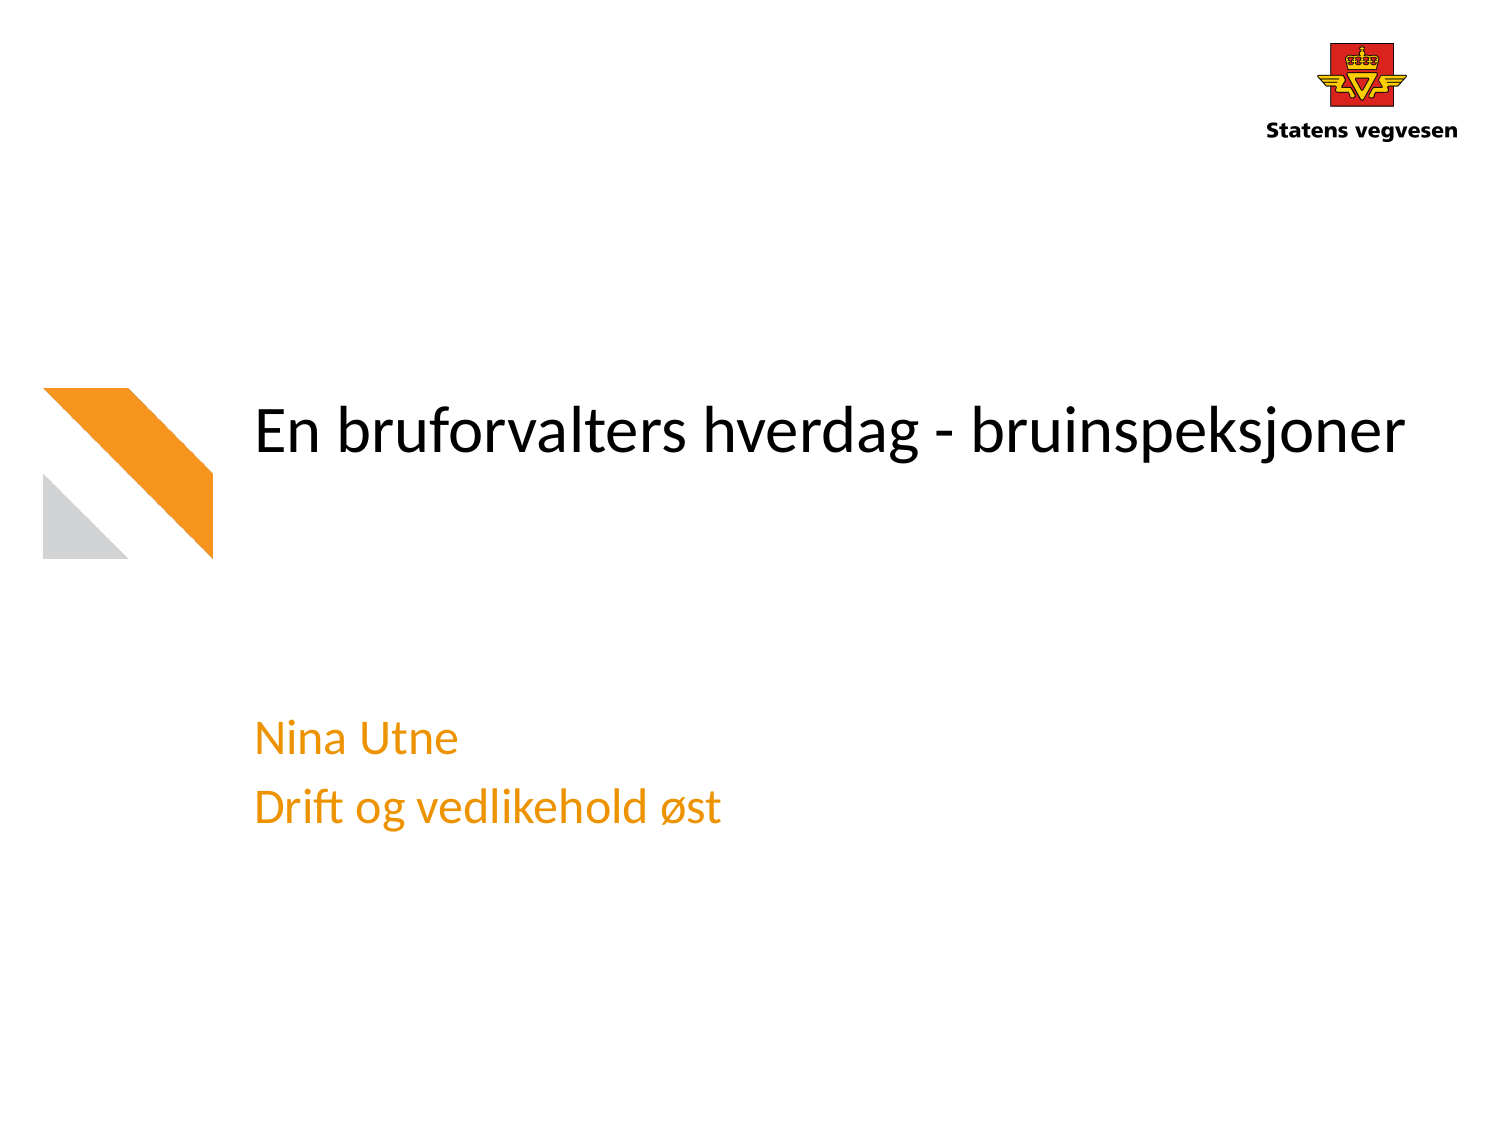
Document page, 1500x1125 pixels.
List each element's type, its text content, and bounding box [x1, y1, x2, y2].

picture [43, 388, 213, 559]
title En bruforvalters hverdag - bruinspeksjoner [254, 385, 1459, 657]
subtitle Nina Utne Drift og vedlikehold øst [254, 704, 1459, 882]
picture [1267, 43, 1457, 142]
